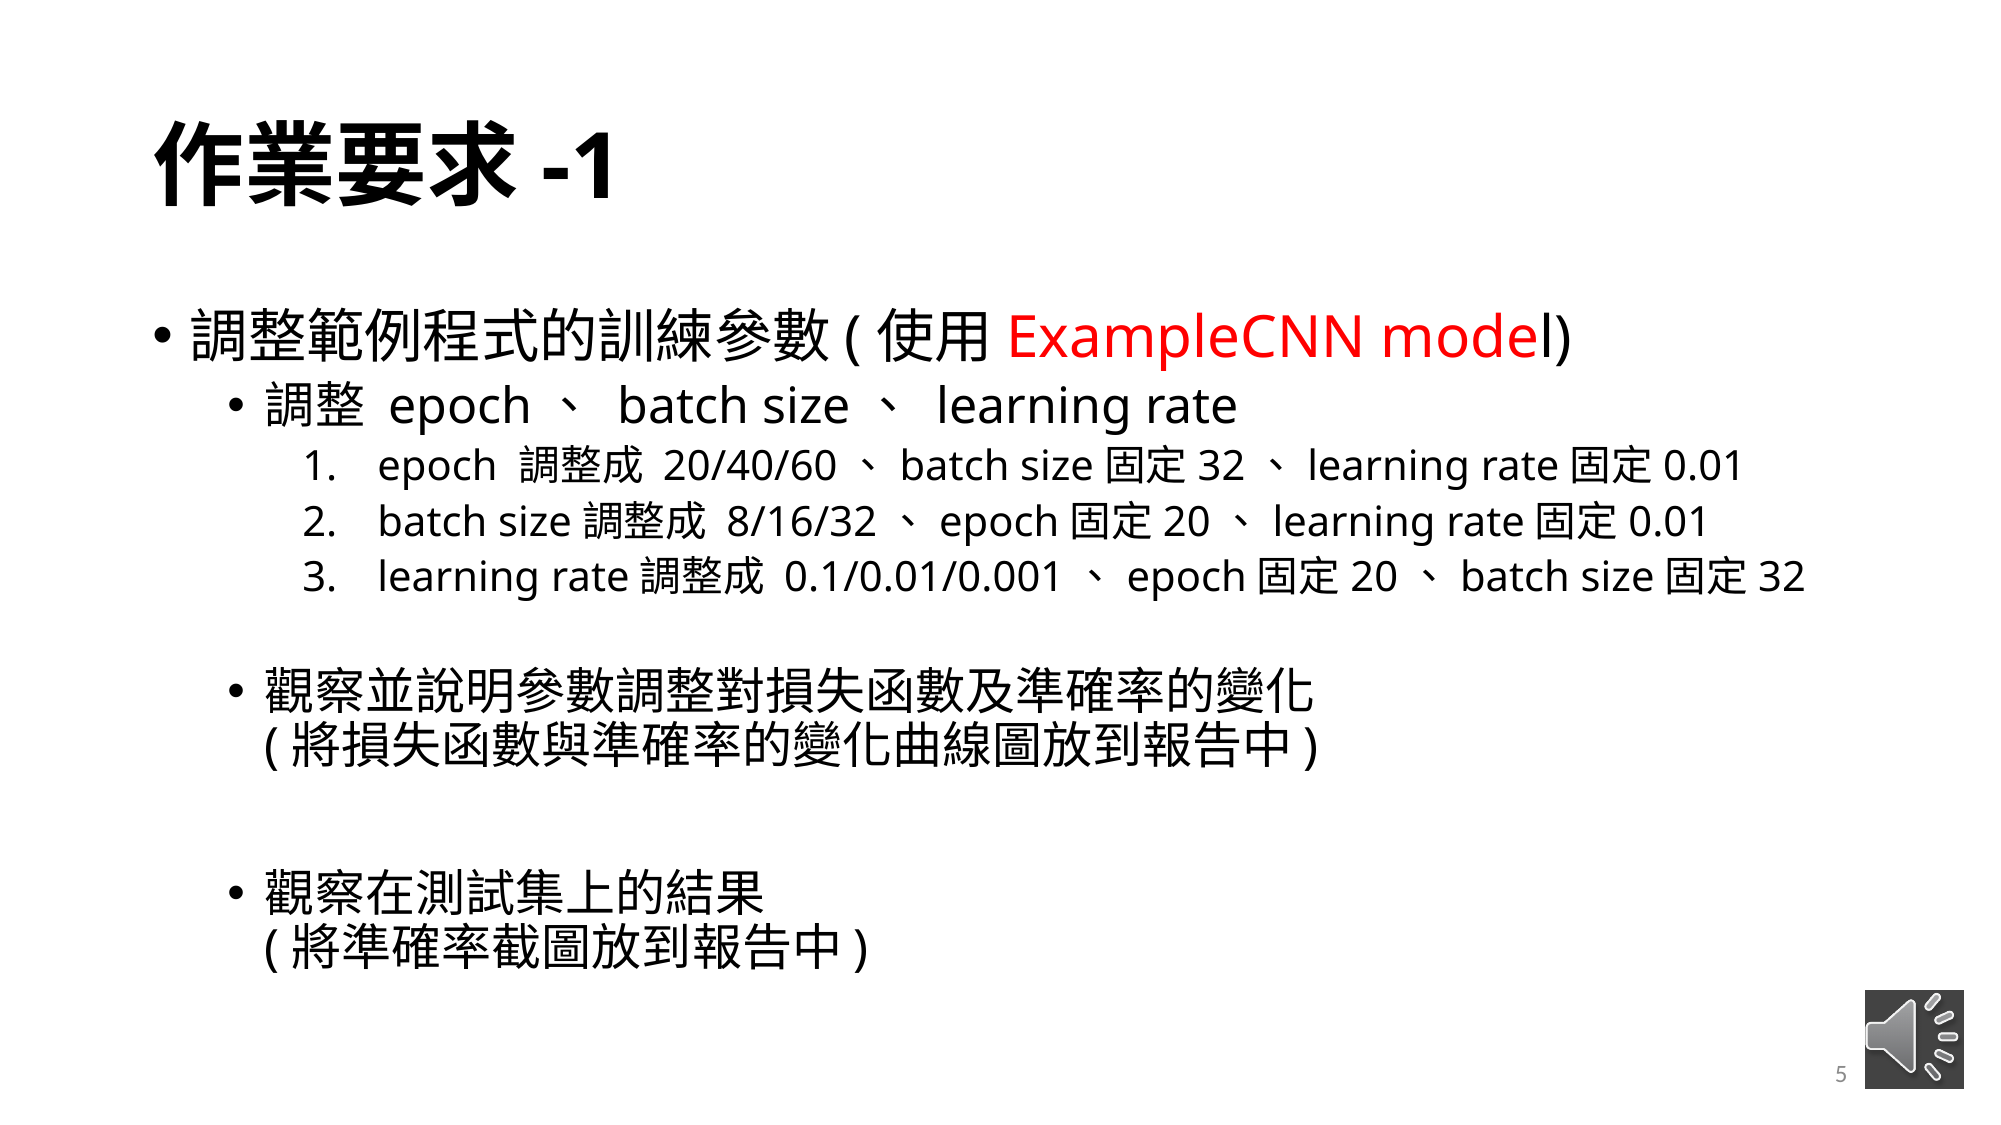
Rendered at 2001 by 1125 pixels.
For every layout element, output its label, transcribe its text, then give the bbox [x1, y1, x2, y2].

slide_number 5 [1412, 1042, 1863, 1103]
picture [1864, 989, 1965, 1090]
list 調整範例程式的訓練參數(使用ExampleCNN model) 調整 epoch、 batch size、 learning rate epoch 調整成 20/40/60、batch size固定32、learning rate固定0.01 batch size調整成 8/16/32、epoch固定20、learning rate固定0.01 learning rate調整成 0.1/0.01/0.001、epoch固定20、batch size固定32 觀察並說明參數調整對損失函數及準確率的變化 (將損失函數與準確率的變化曲線圖放到報告中) 觀察在測試集上的結果 (將準確率截圖放到報告中) [137, 299, 1863, 1014]
title 作業要求-1 [137, 59, 1863, 278]
